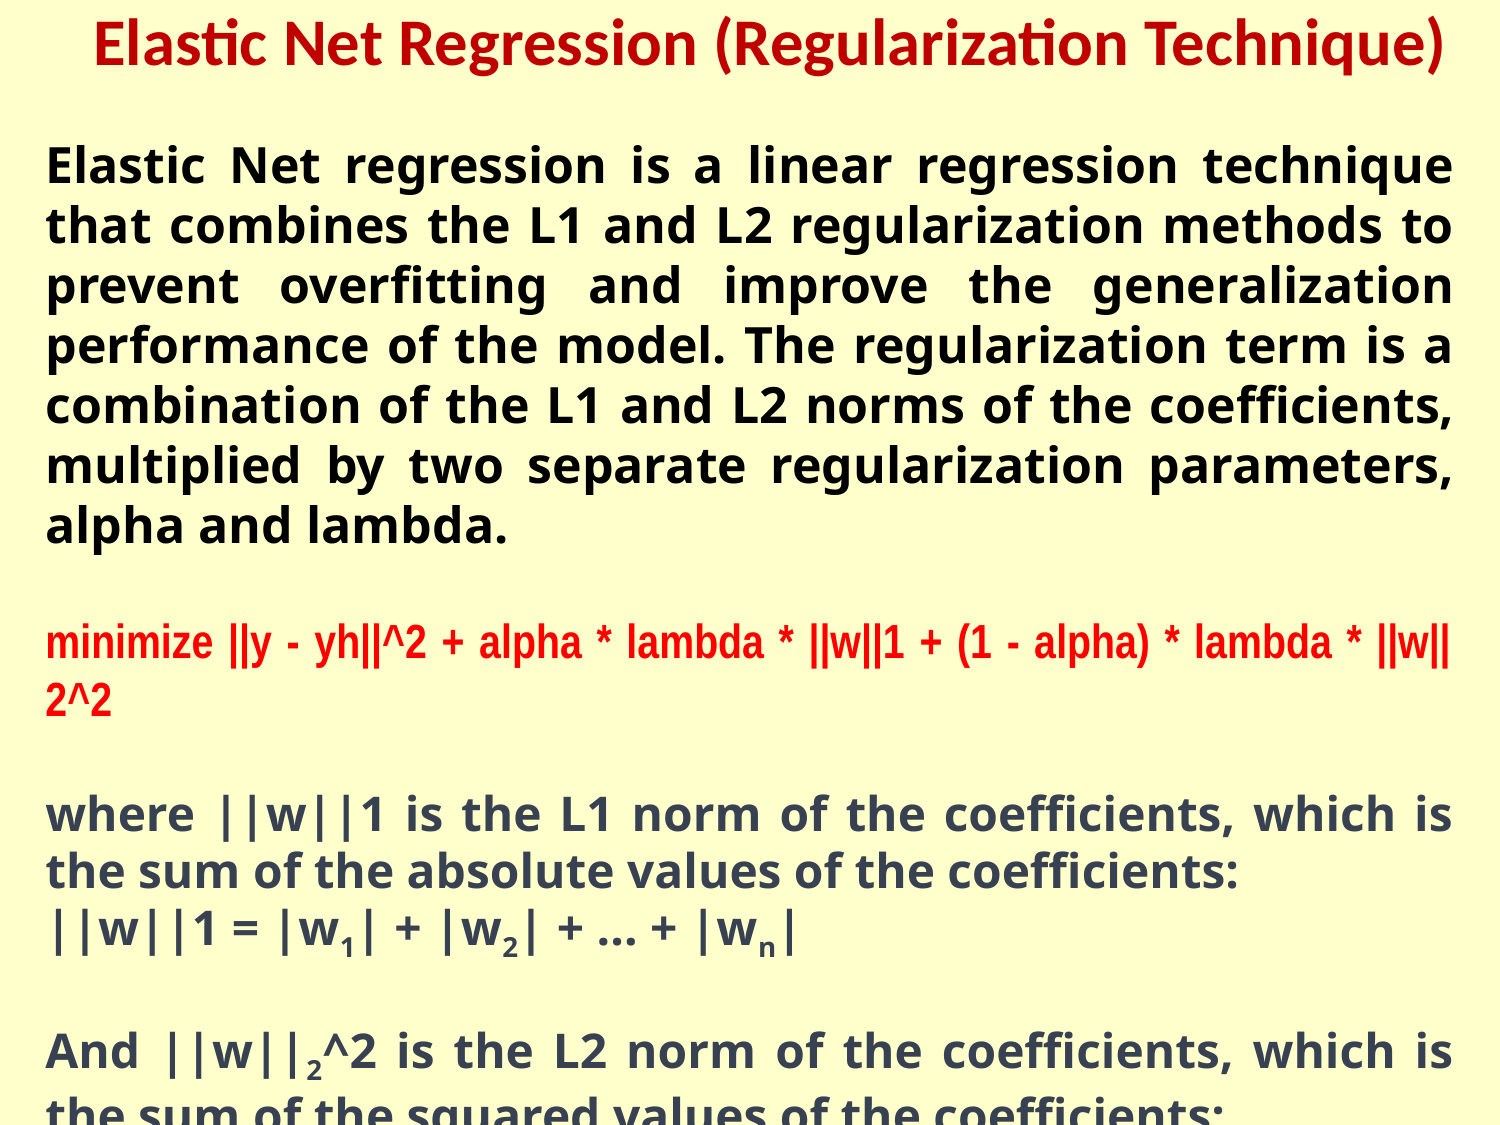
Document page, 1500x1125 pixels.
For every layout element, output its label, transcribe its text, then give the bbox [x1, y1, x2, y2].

text_box Elastic Net Regression (Regularization Technique) [30, 0, 1500, 87]
text_box Elastic Net regression is a linear regression technique that combines the L1 and L2 regularization methods to prevent overfitting and improve the generalization performance of the model. The regularization term is a combination of the L1 and L2 norms of the coefficients, multiplied by two separate regularization parameters, alpha and lambda. minimize ||y - yh||^2 + alpha * lambda * ||w||1 + (1 - alpha) * lambda * ||w||2^2 where ||w||1 is the L1 norm of the coefficients, which is the sum of the absolute values of the coefficients: ||w||1 = |w1| + |w2| + ... + |wn| And ||w||2^2 is the L2 norm of the coefficients, which is the sum of the squared values of the coefficients: ||w||2^2 = w1^2 + w2^2 + ... + wn^2 [30, 125, 1470, 1125]
